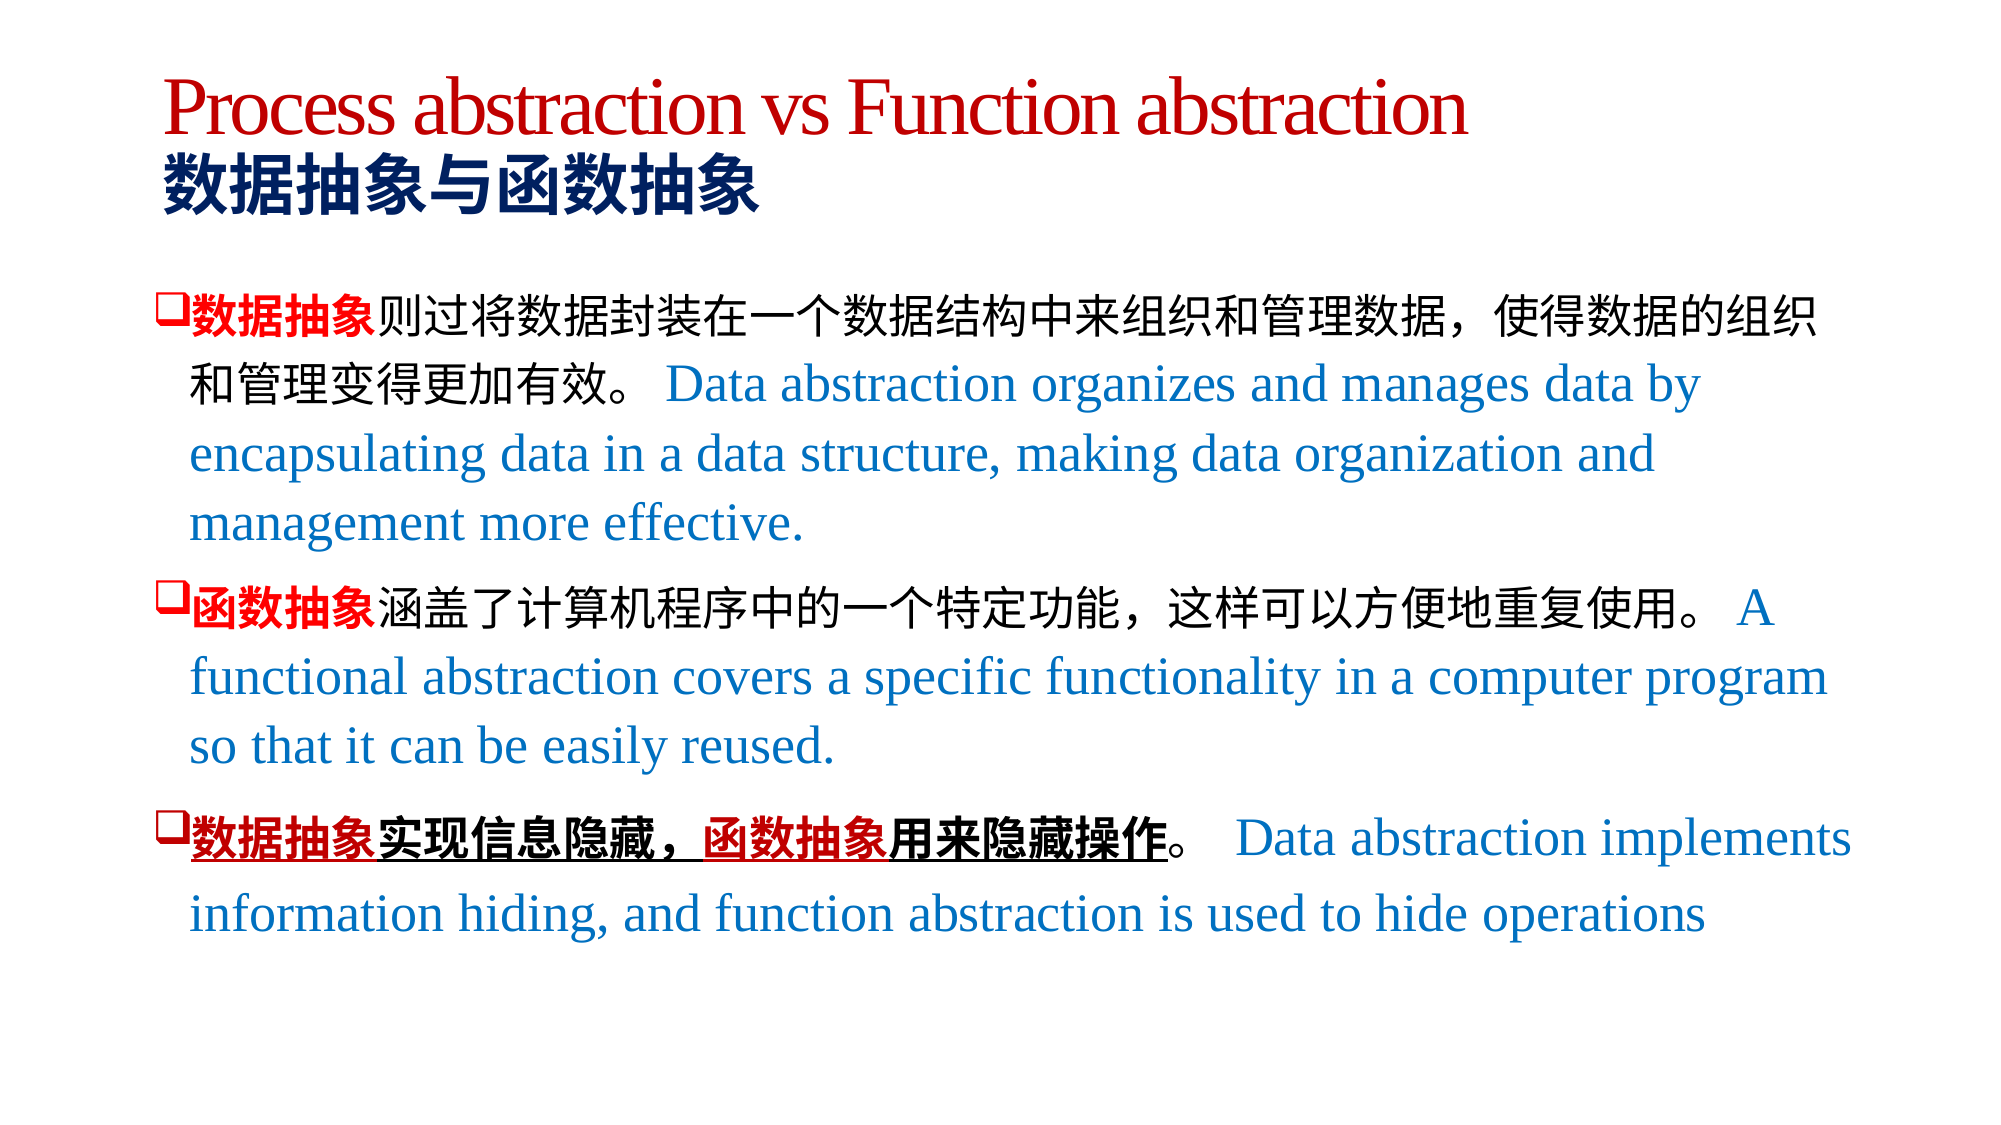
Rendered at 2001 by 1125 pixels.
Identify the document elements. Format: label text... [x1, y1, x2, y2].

list 数据抽象则过将数据封装在一个数据结构中来组织和管理数据，使得数据的组织和管理变得更加有效。Data abstraction organizes and manages data by encapsulating data in a data structure, making data organization and management more effective. 函数抽象涵盖了计算机程序中的一个特定功能，这样可以方便地重复使用。A functional abstraction covers a specific functionality in a computer program so that it can be easily reused. 数据抽象实现信息隐藏，函数抽象用来隐藏操作。 Data abstraction implements information hiding, and function abstraction is used to hide operations [137, 275, 1870, 1015]
title Process abstraction vs Function abstraction 数据抽象与函数抽象 [147, 91, 1853, 206]
